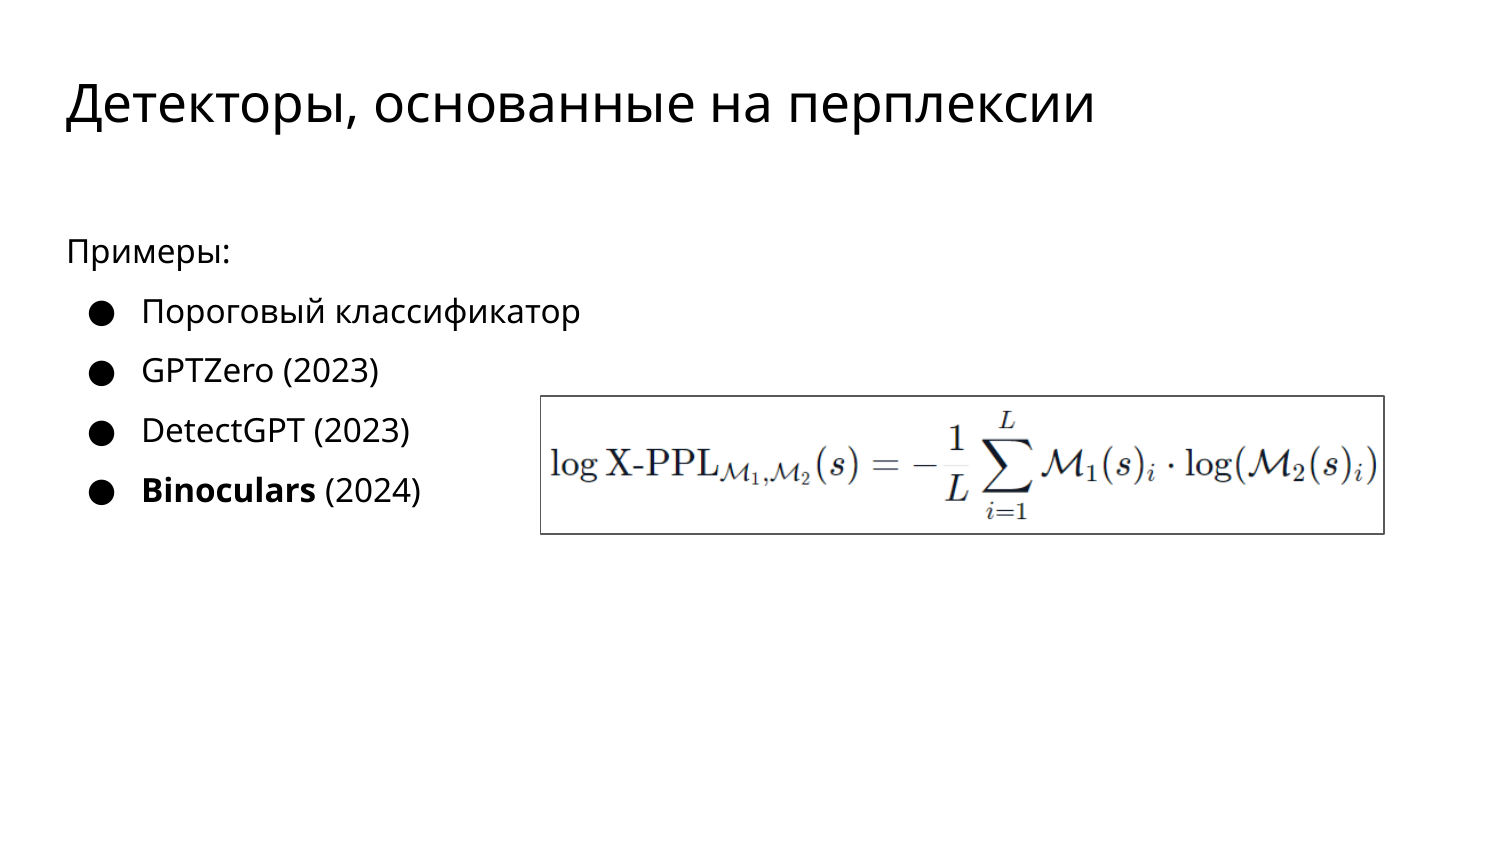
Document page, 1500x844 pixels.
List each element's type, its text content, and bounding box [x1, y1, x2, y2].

title Детекторы, основанные на перплексии [51, 54, 1449, 149]
list Примеры: Пороговый классификатор GPTZero (2023) DetectGPT (2023) Binoculars (2024) [51, 195, 1404, 844]
picture [540, 396, 1384, 534]
